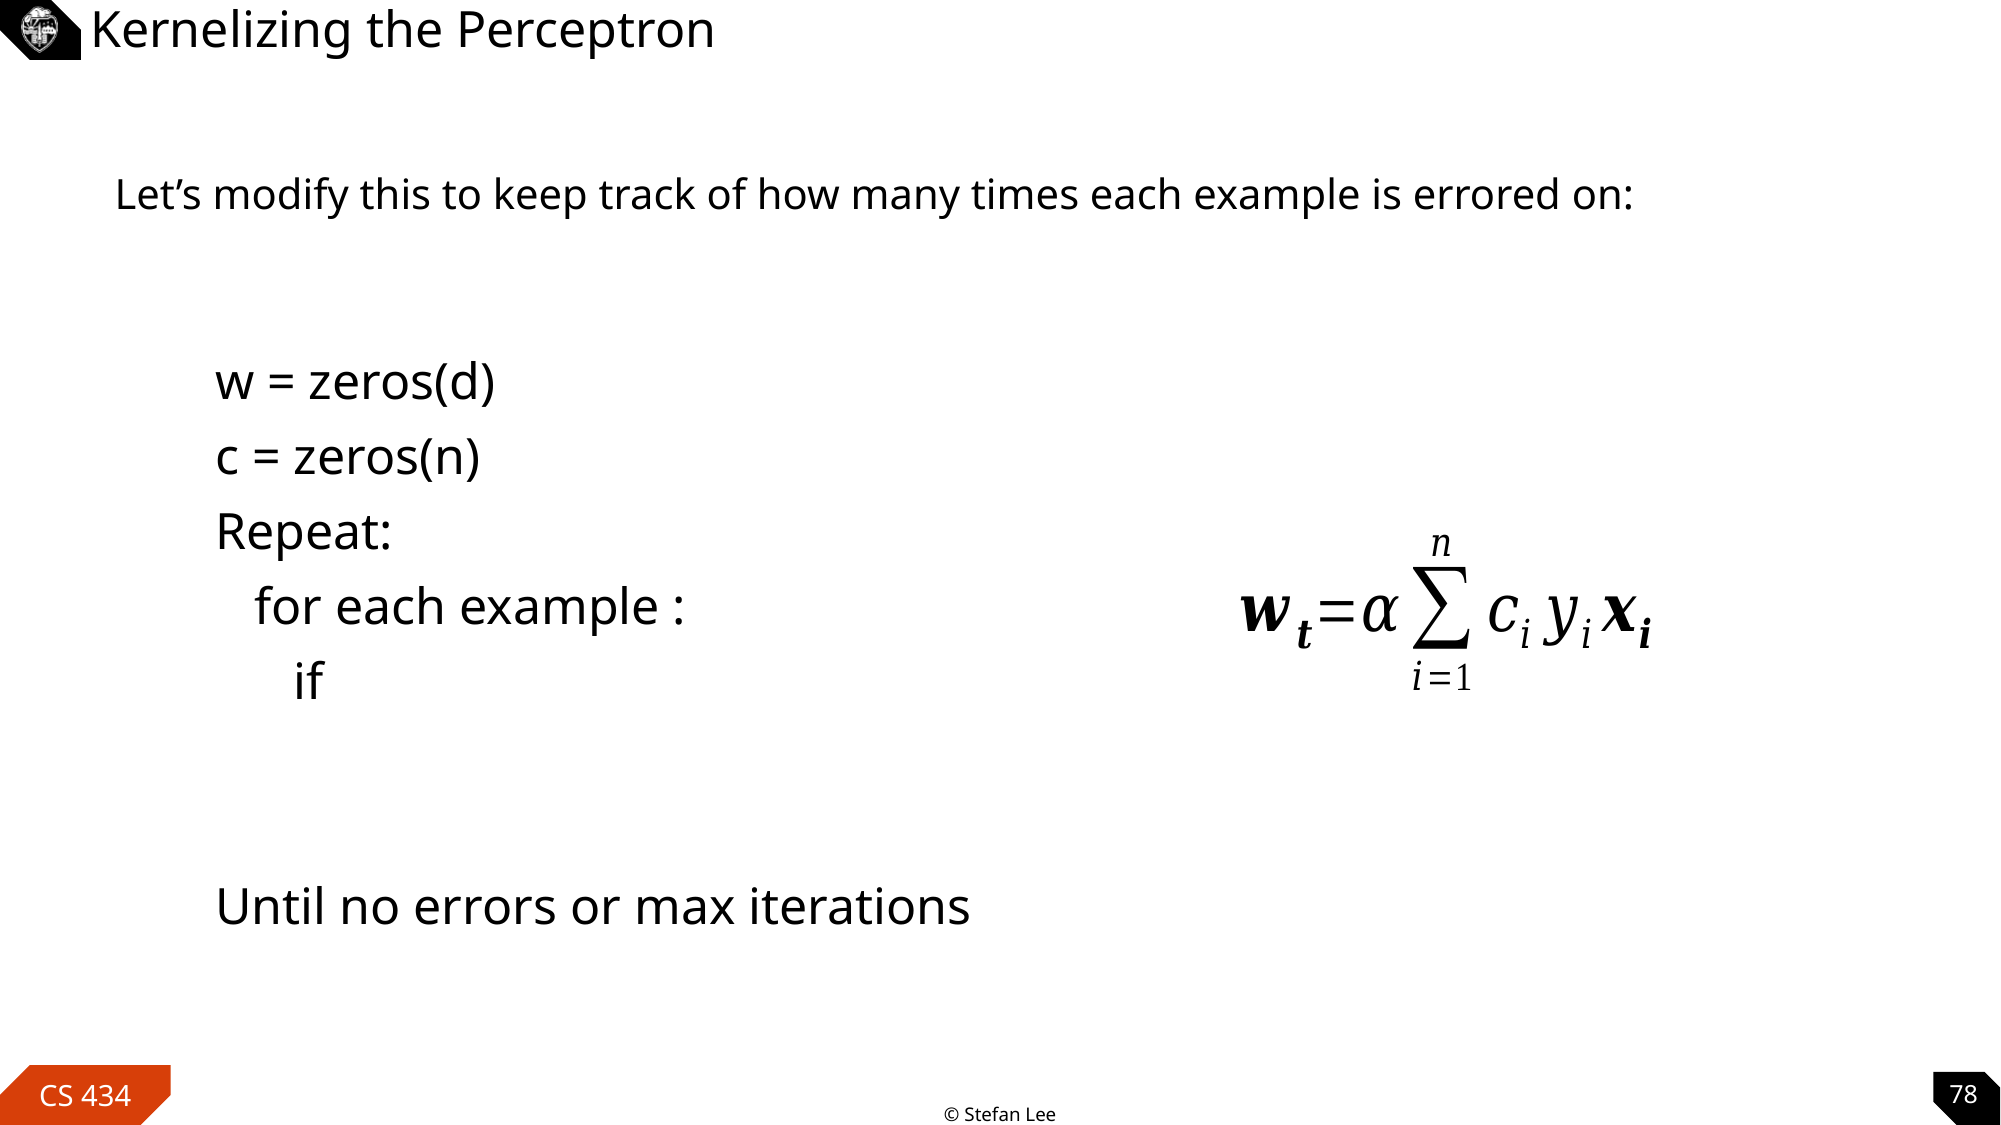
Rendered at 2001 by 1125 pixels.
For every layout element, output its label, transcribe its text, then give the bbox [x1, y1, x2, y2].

title Kernelizing the Perceptron [0, 1, 1699, 61]
text_box Let’s modify this to keep track of how many times each example is errored on: [99, 160, 1914, 226]
slide_number 78 [1933, 1071, 1994, 1119]
